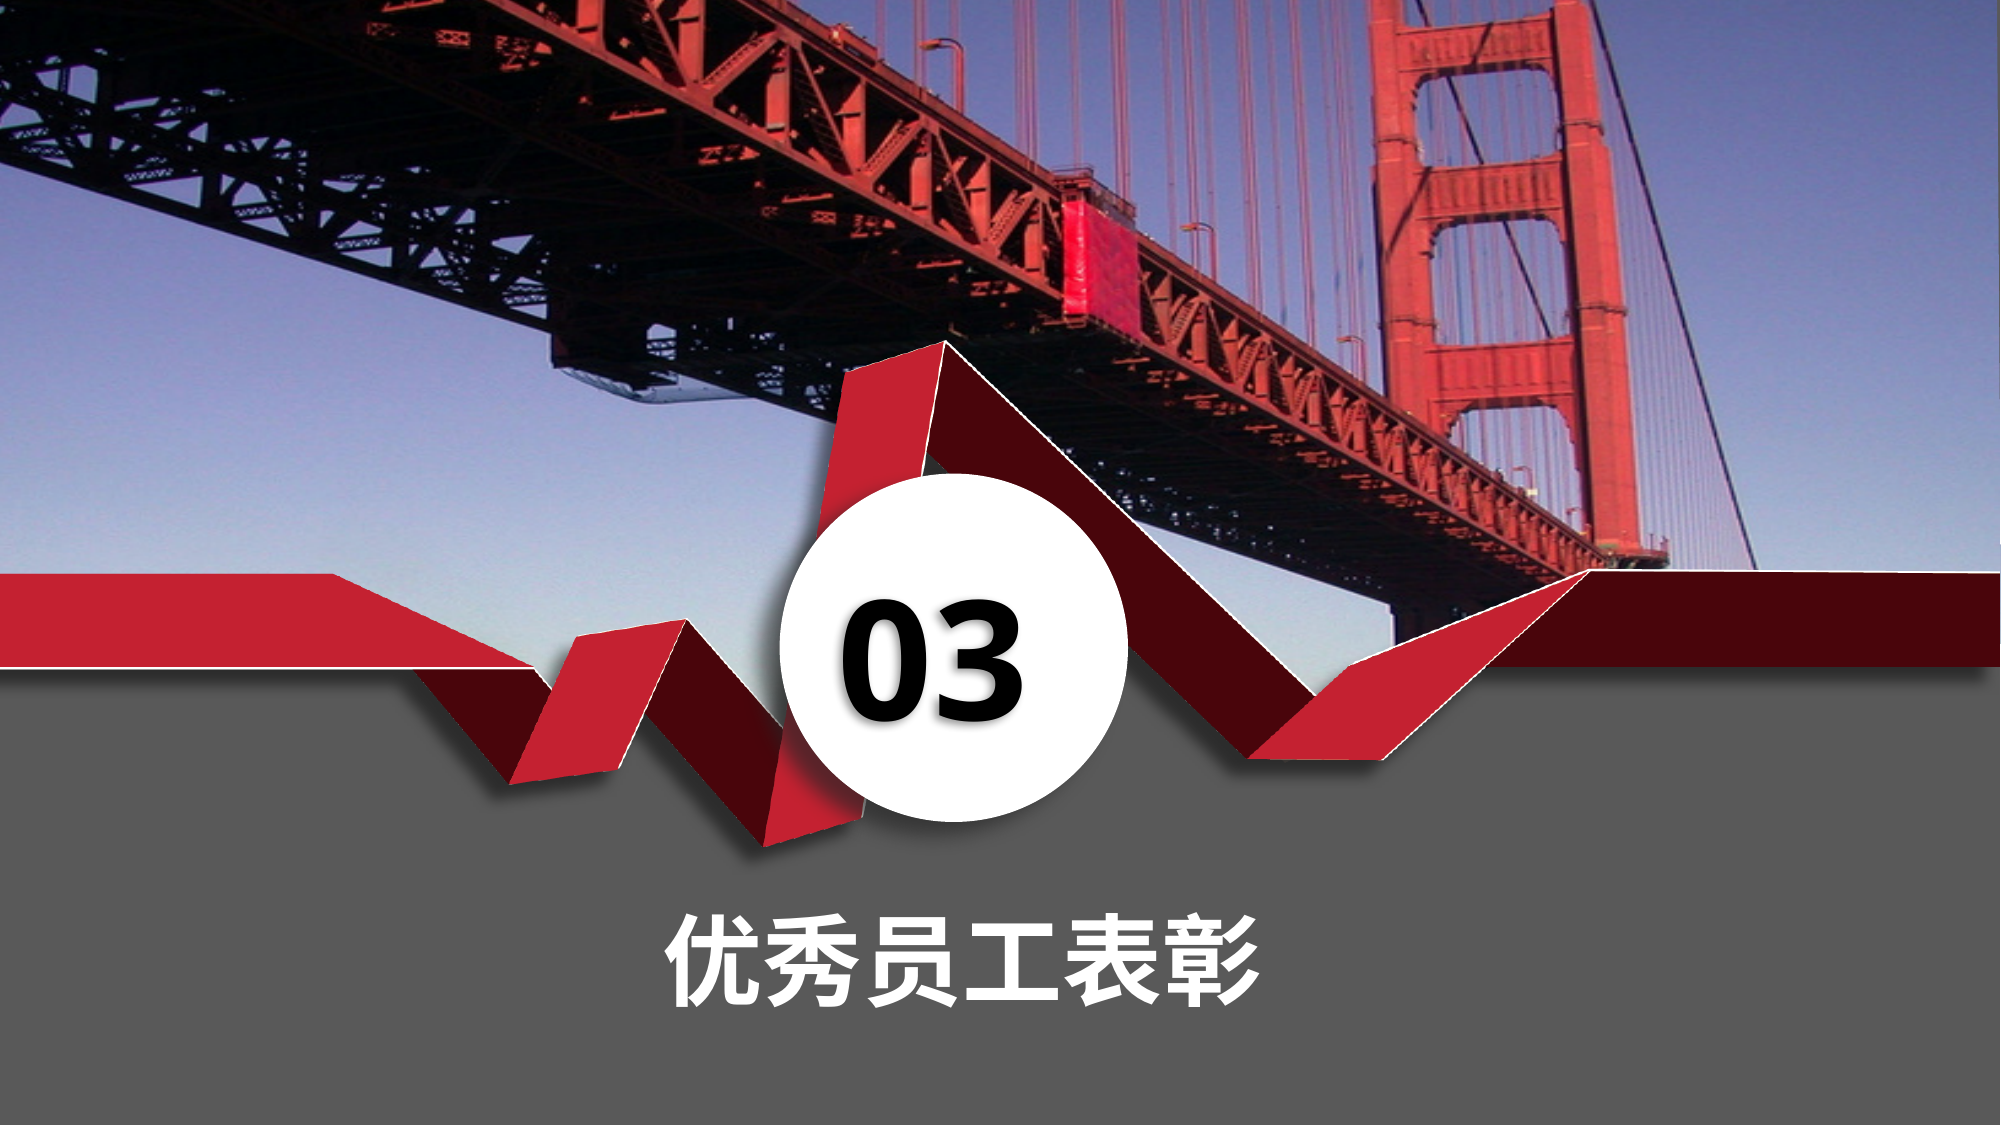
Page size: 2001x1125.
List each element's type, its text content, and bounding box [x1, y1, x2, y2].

picture [0, 340, 2000, 847]
text_box [0, 0, 2000, 340]
text_box 优秀员工表彰 [648, 891, 1278, 1026]
